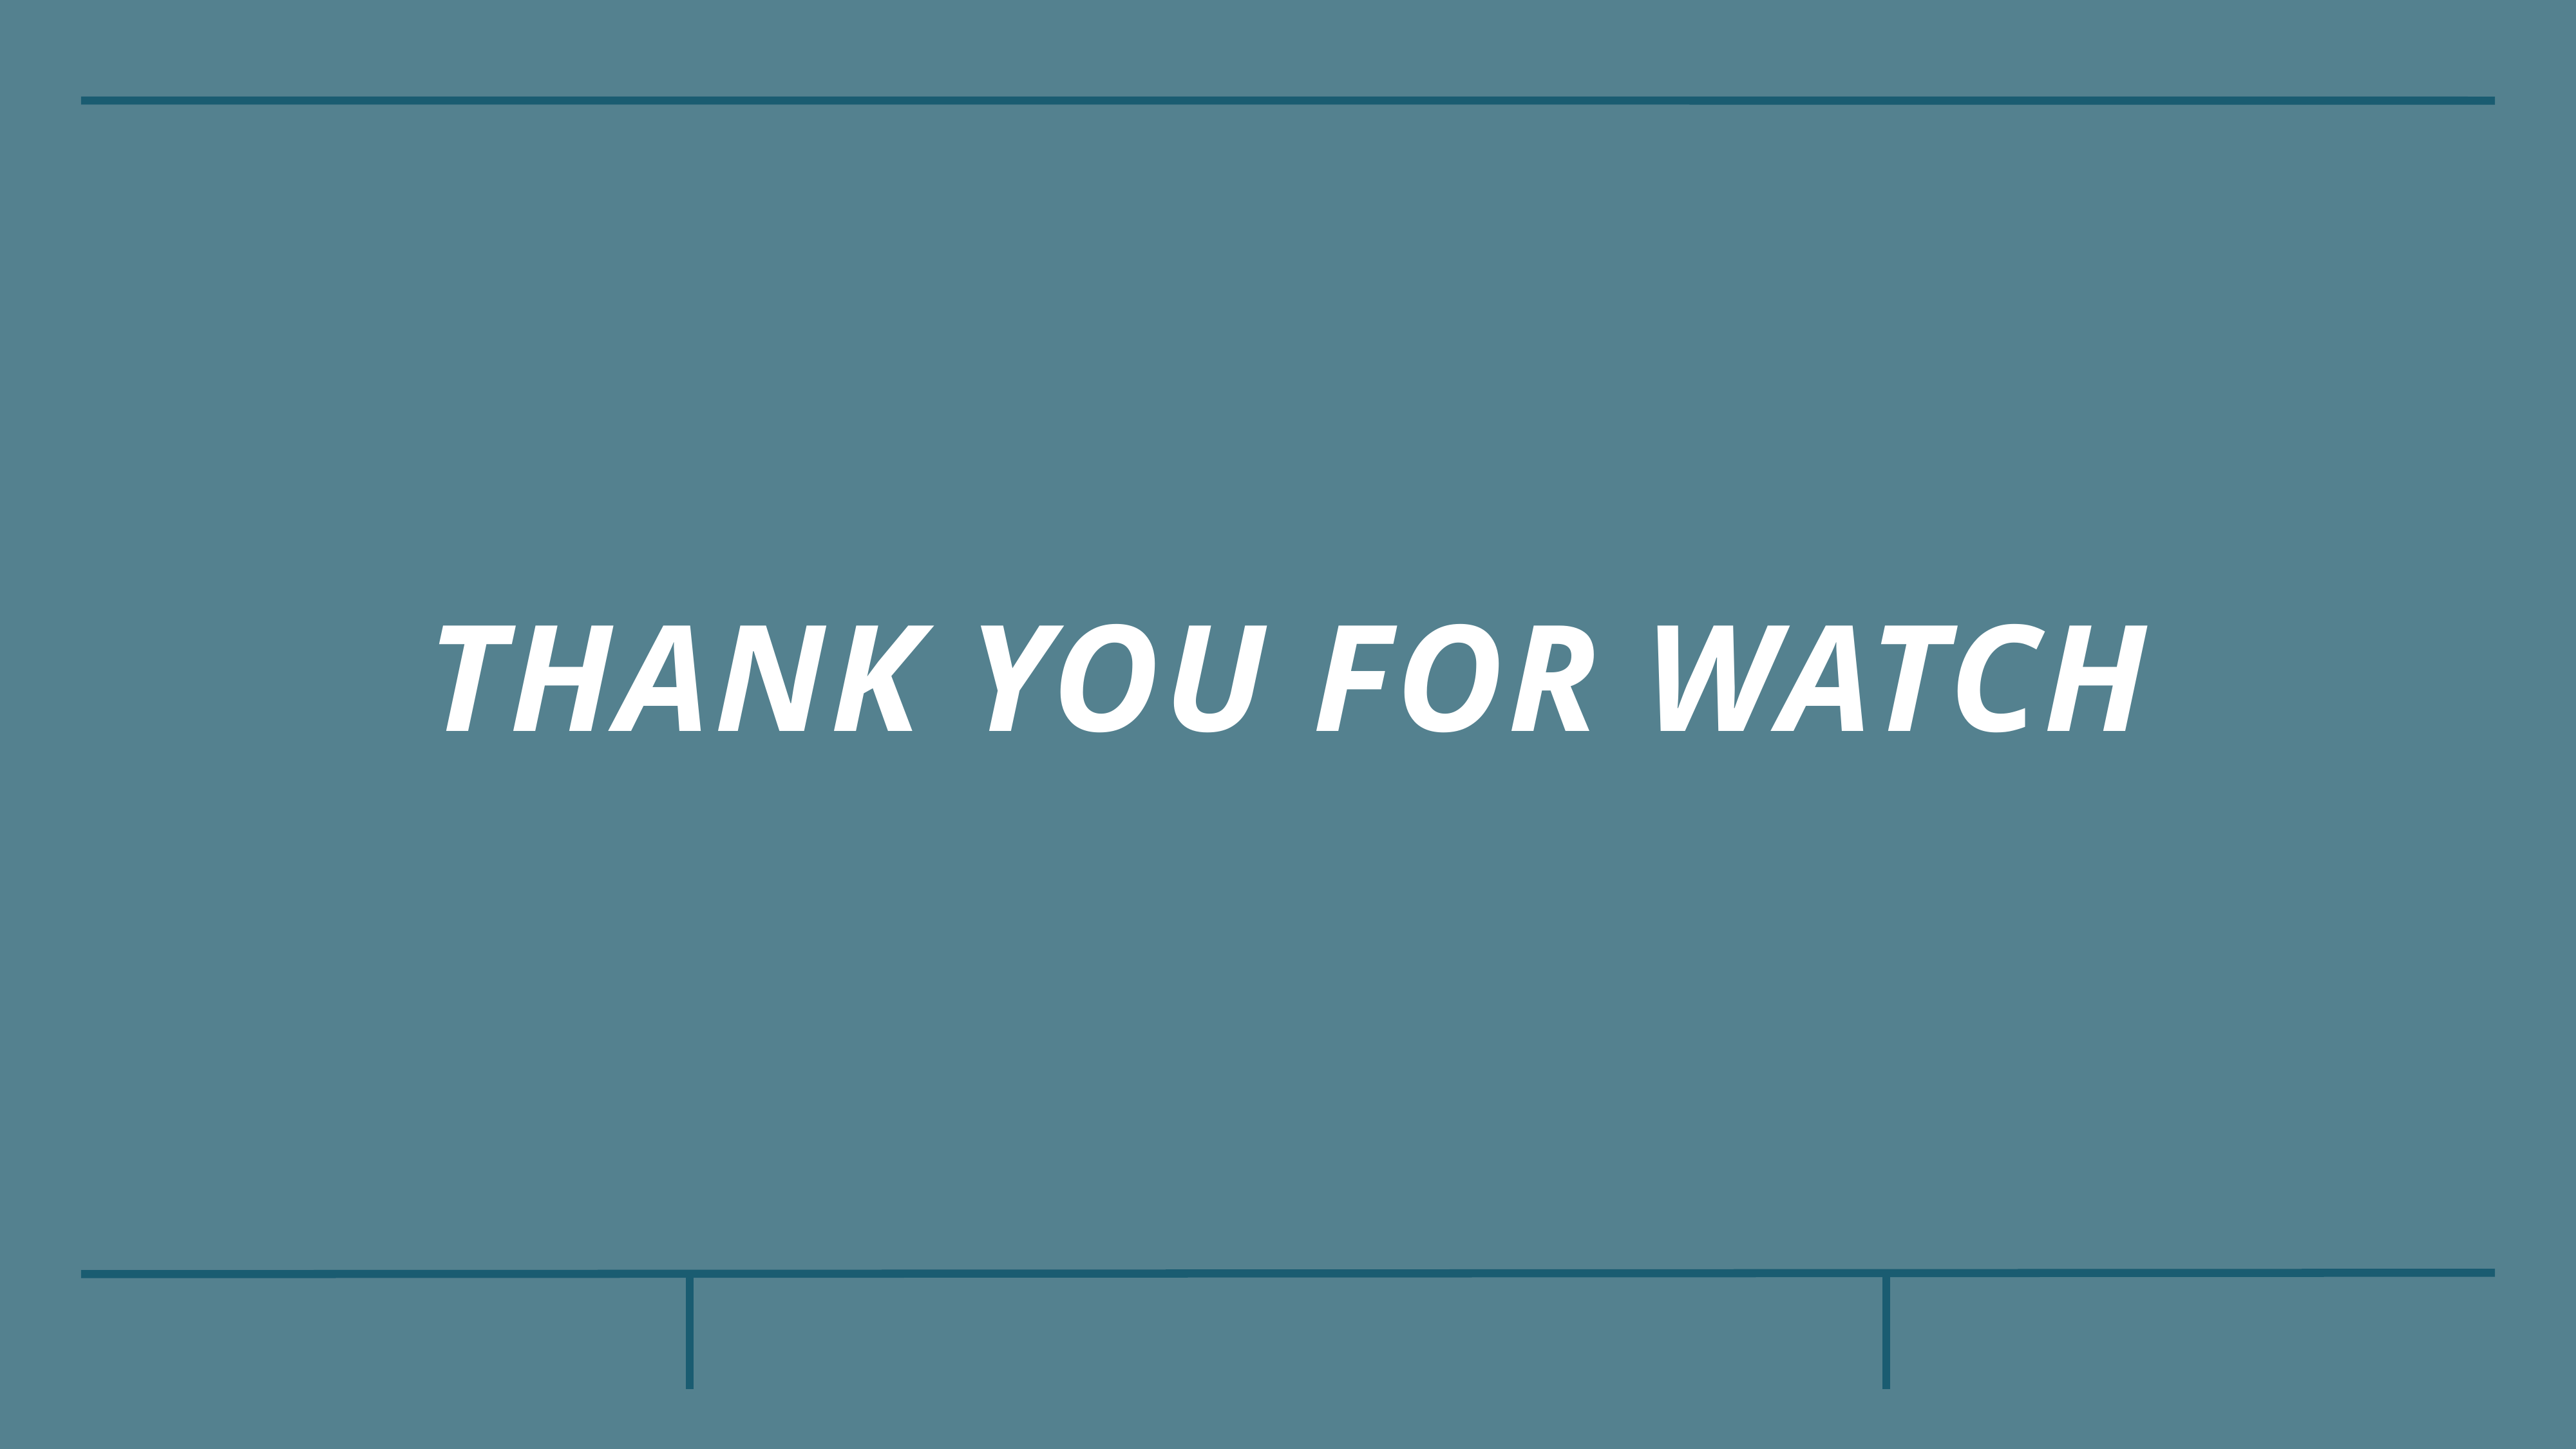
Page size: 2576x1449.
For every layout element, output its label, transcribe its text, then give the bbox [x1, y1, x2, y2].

title Thank YOU for watch [220, 578, 2356, 798]
